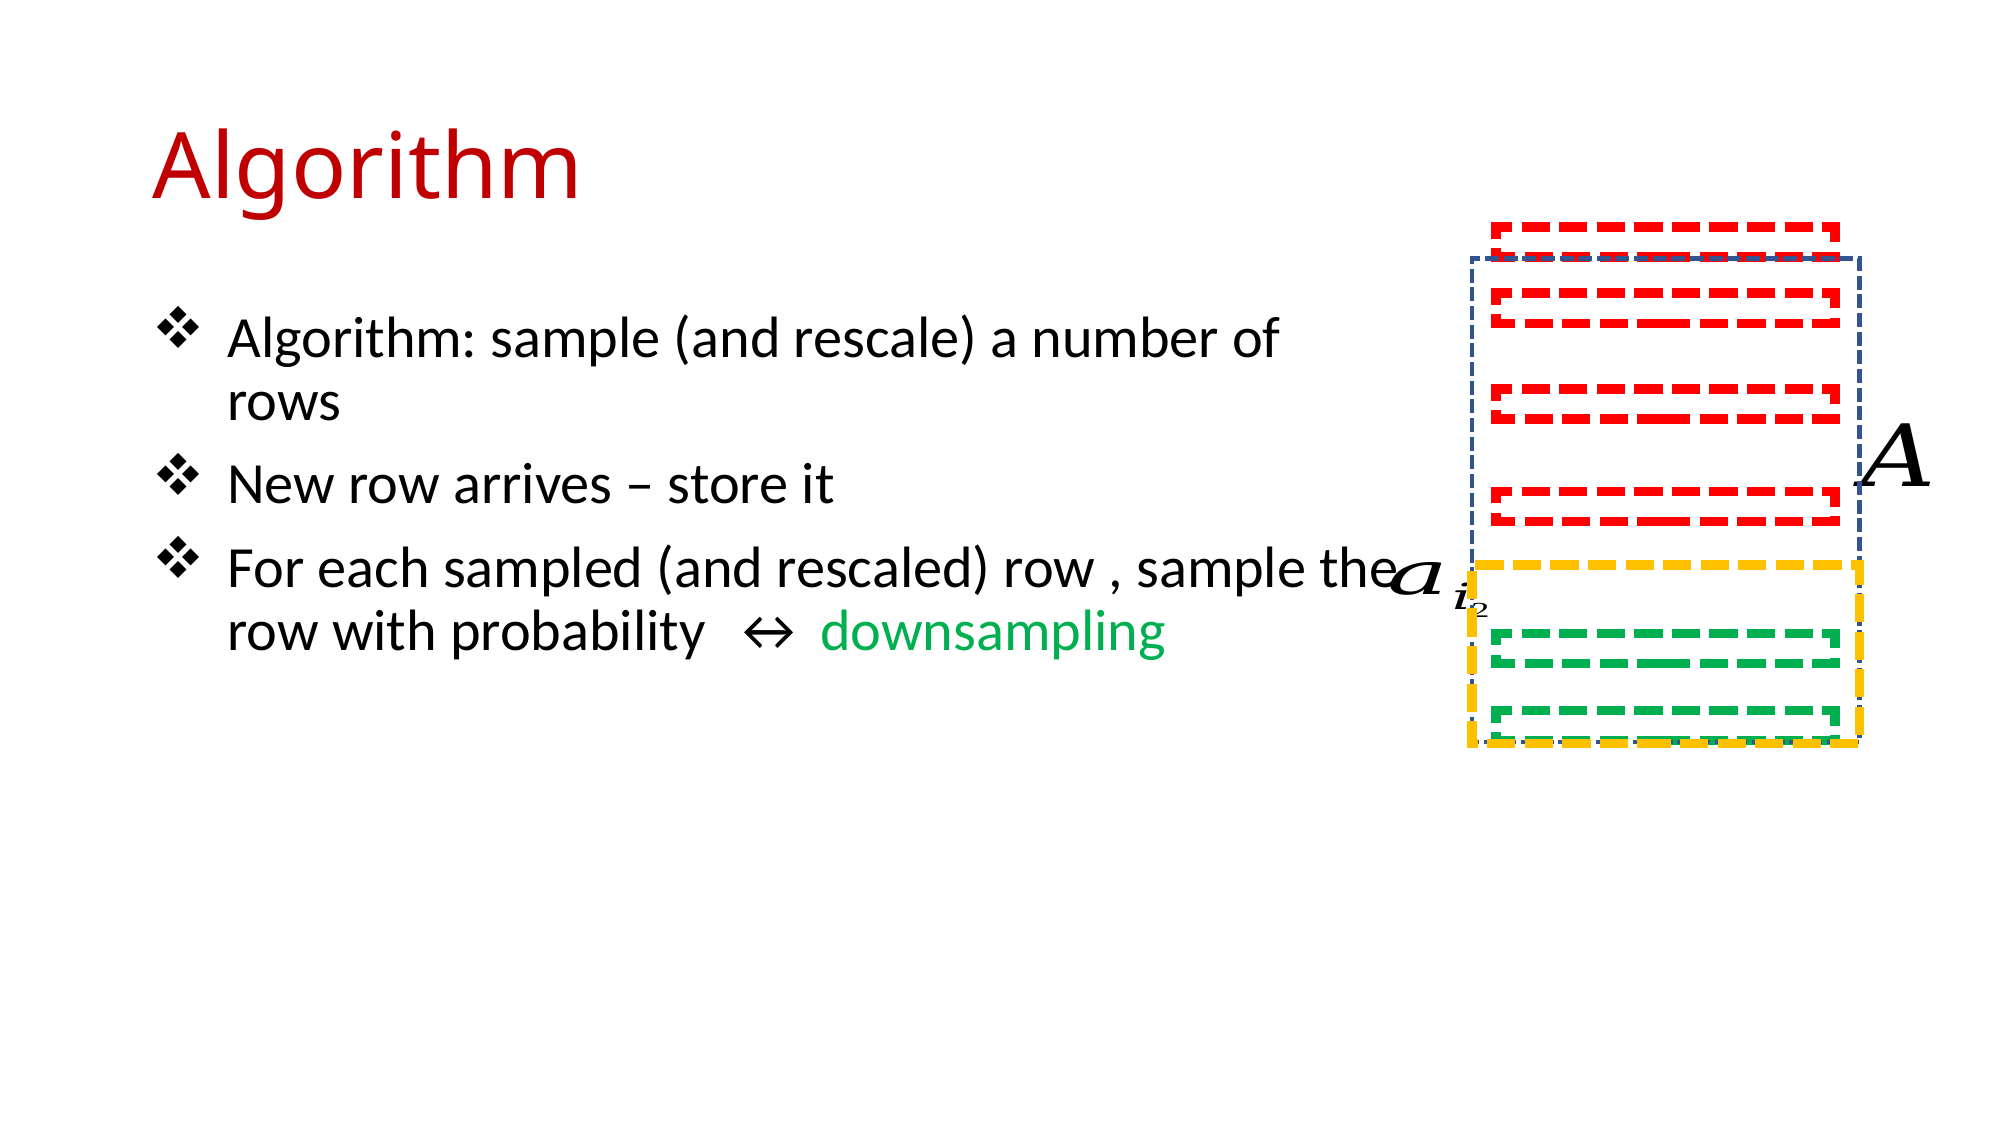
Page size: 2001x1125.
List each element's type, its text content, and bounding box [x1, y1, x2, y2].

text_box [1471, 564, 1860, 744]
text_box [1495, 226, 1836, 258]
text_box [1471, 257, 1860, 564]
title Algorithm [137, 59, 1863, 278]
